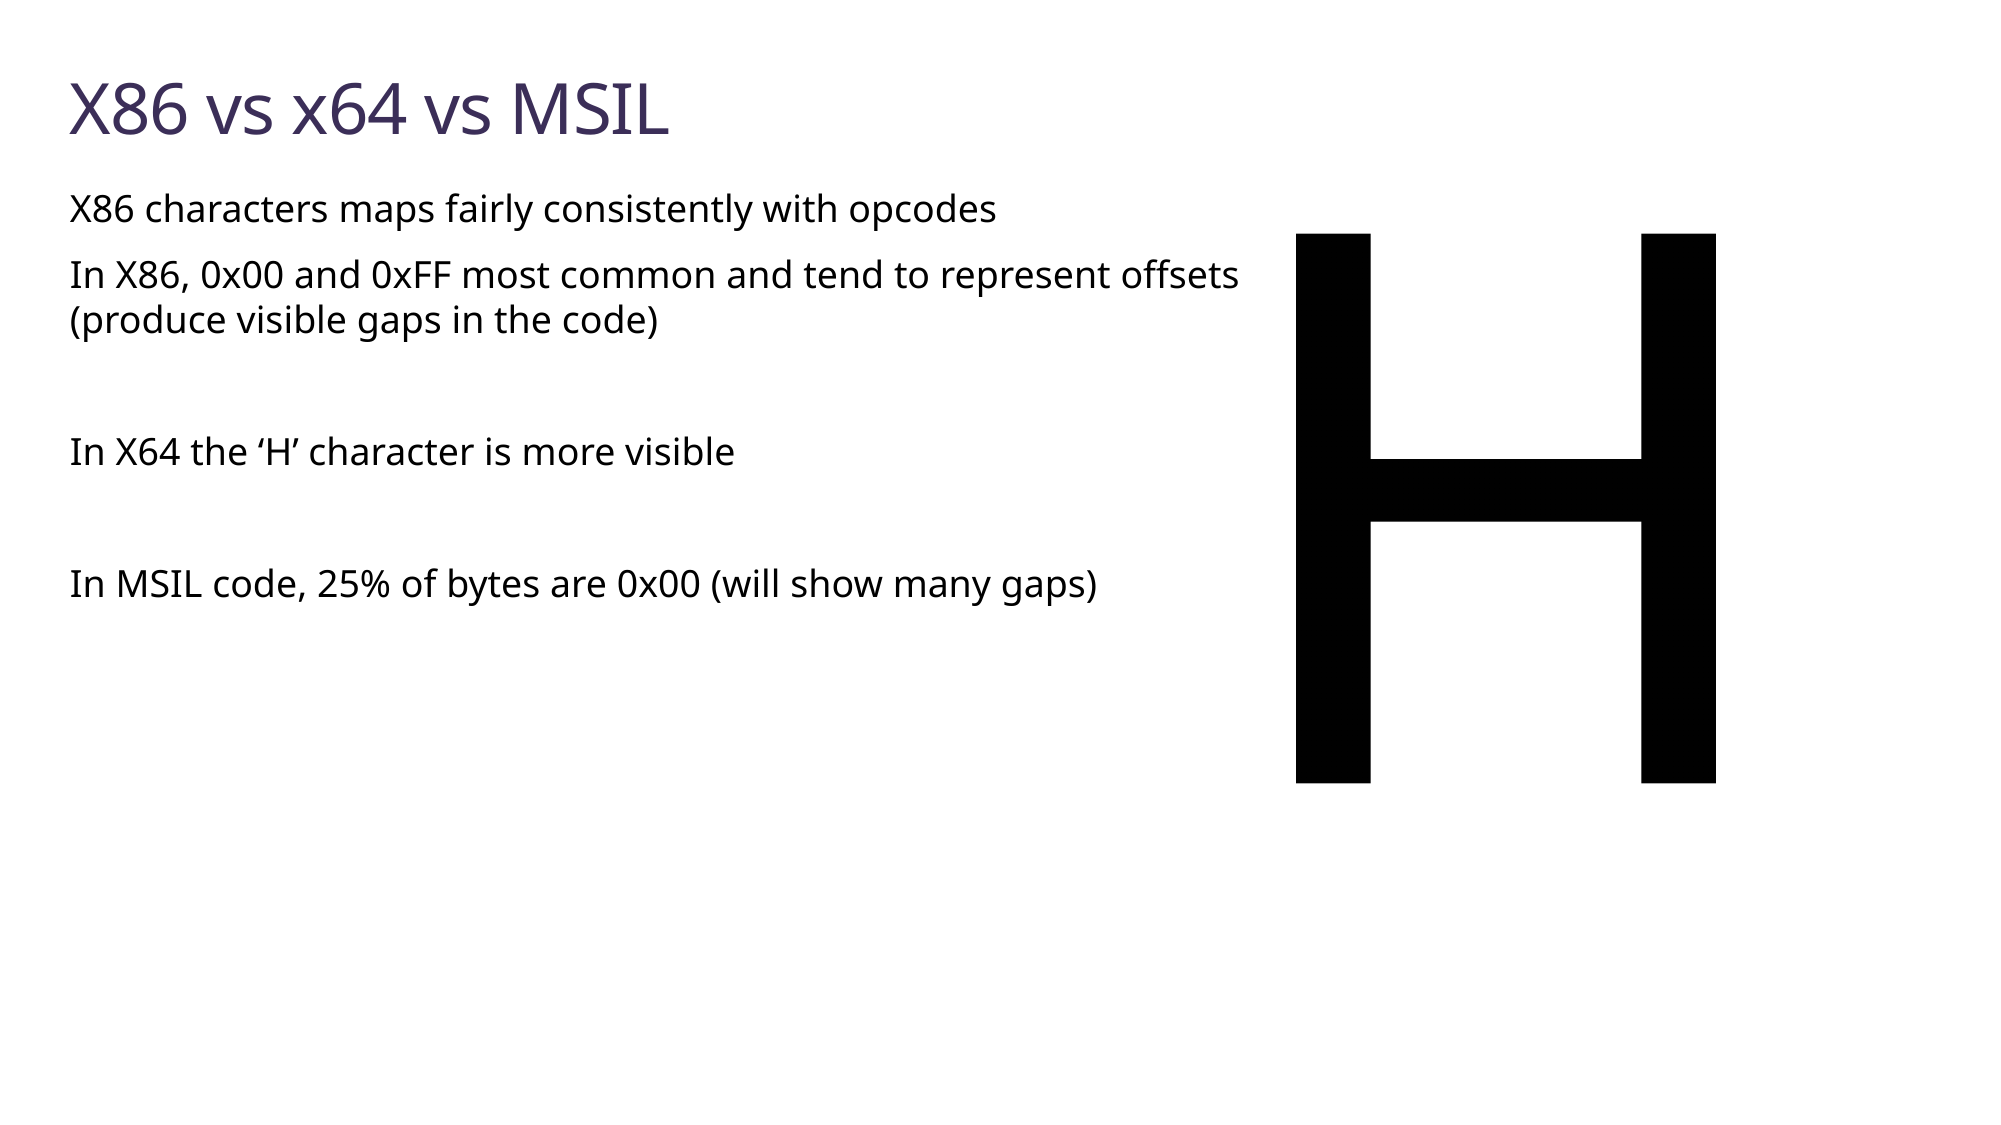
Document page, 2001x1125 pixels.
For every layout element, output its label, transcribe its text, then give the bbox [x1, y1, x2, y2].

list X86 characters maps fairly consistently with opcodes In X86, 0x00 and 0xFF most common and tend to represent offsets (produce visible gaps in the code) In X64 the ‘H’ character is more visible In MSIL code, 25% of bytes are 0x00 (will show many gaps) [69, 185, 1292, 351]
title X86 vs x64 vs MSIL [69, 36, 1206, 161]
picture [1291, 205, 1719, 940]
